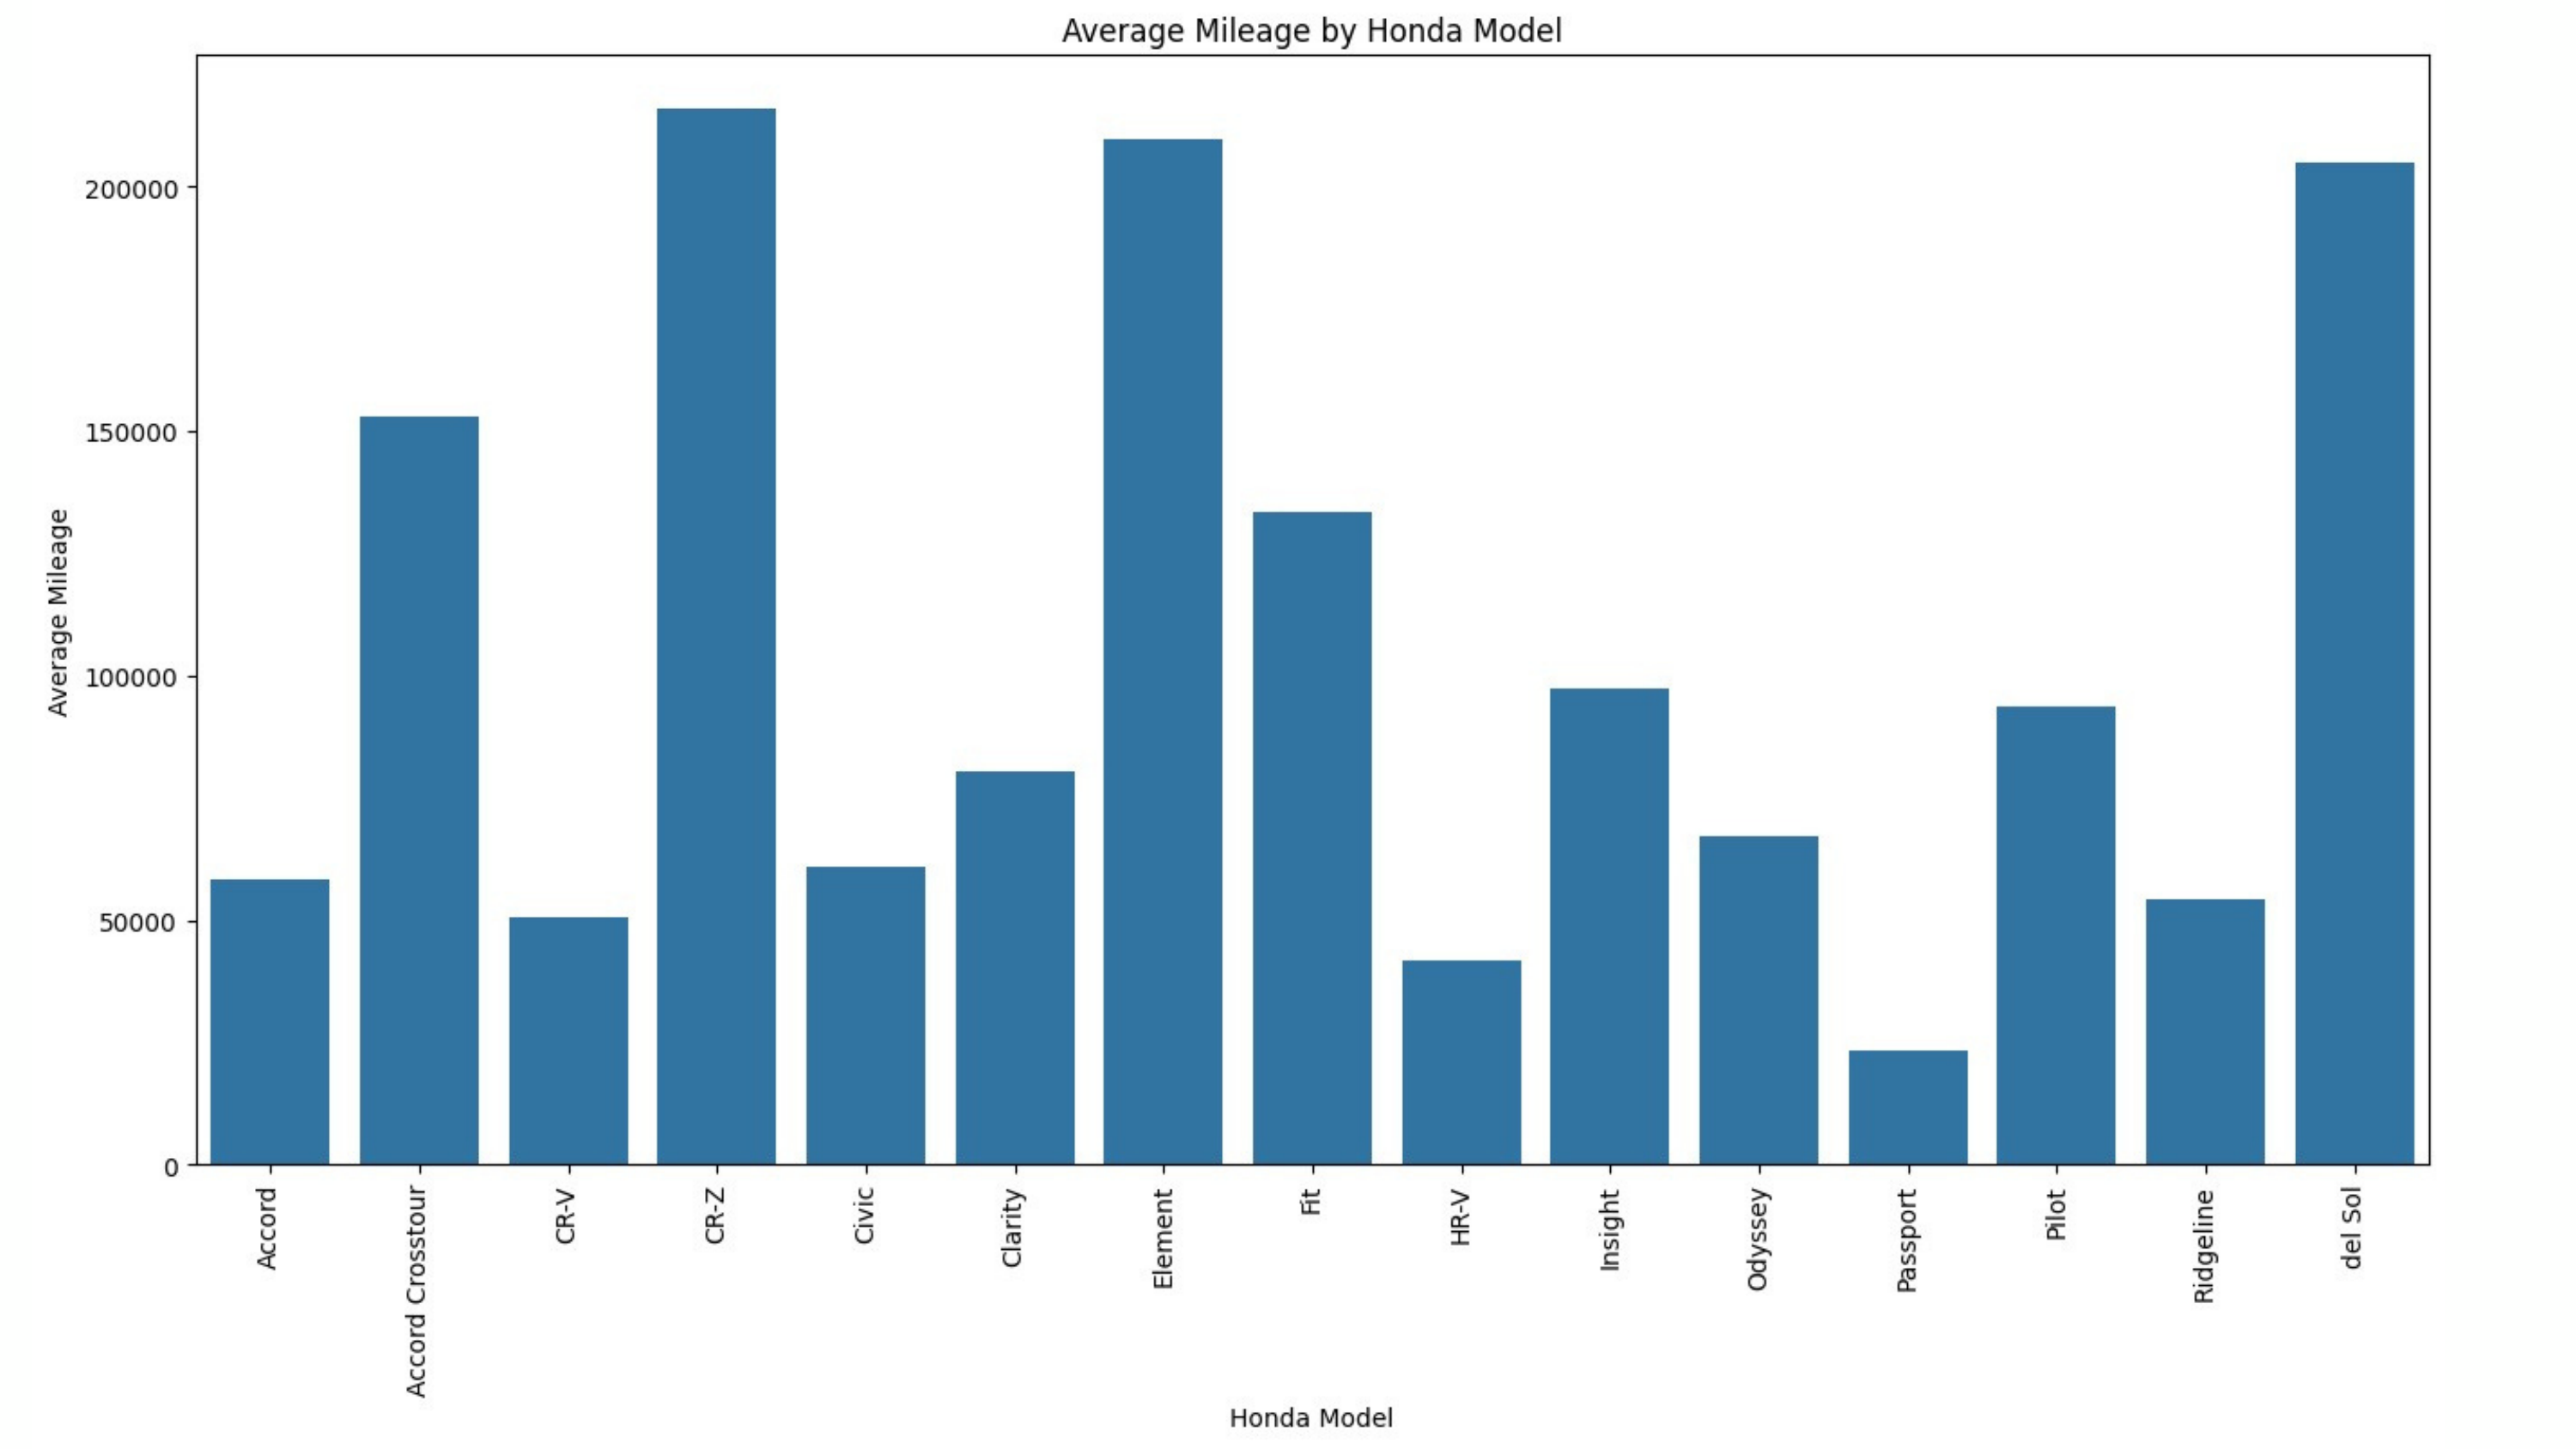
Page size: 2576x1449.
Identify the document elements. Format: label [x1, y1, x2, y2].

text_box [31, 0, 2445, 1449]
